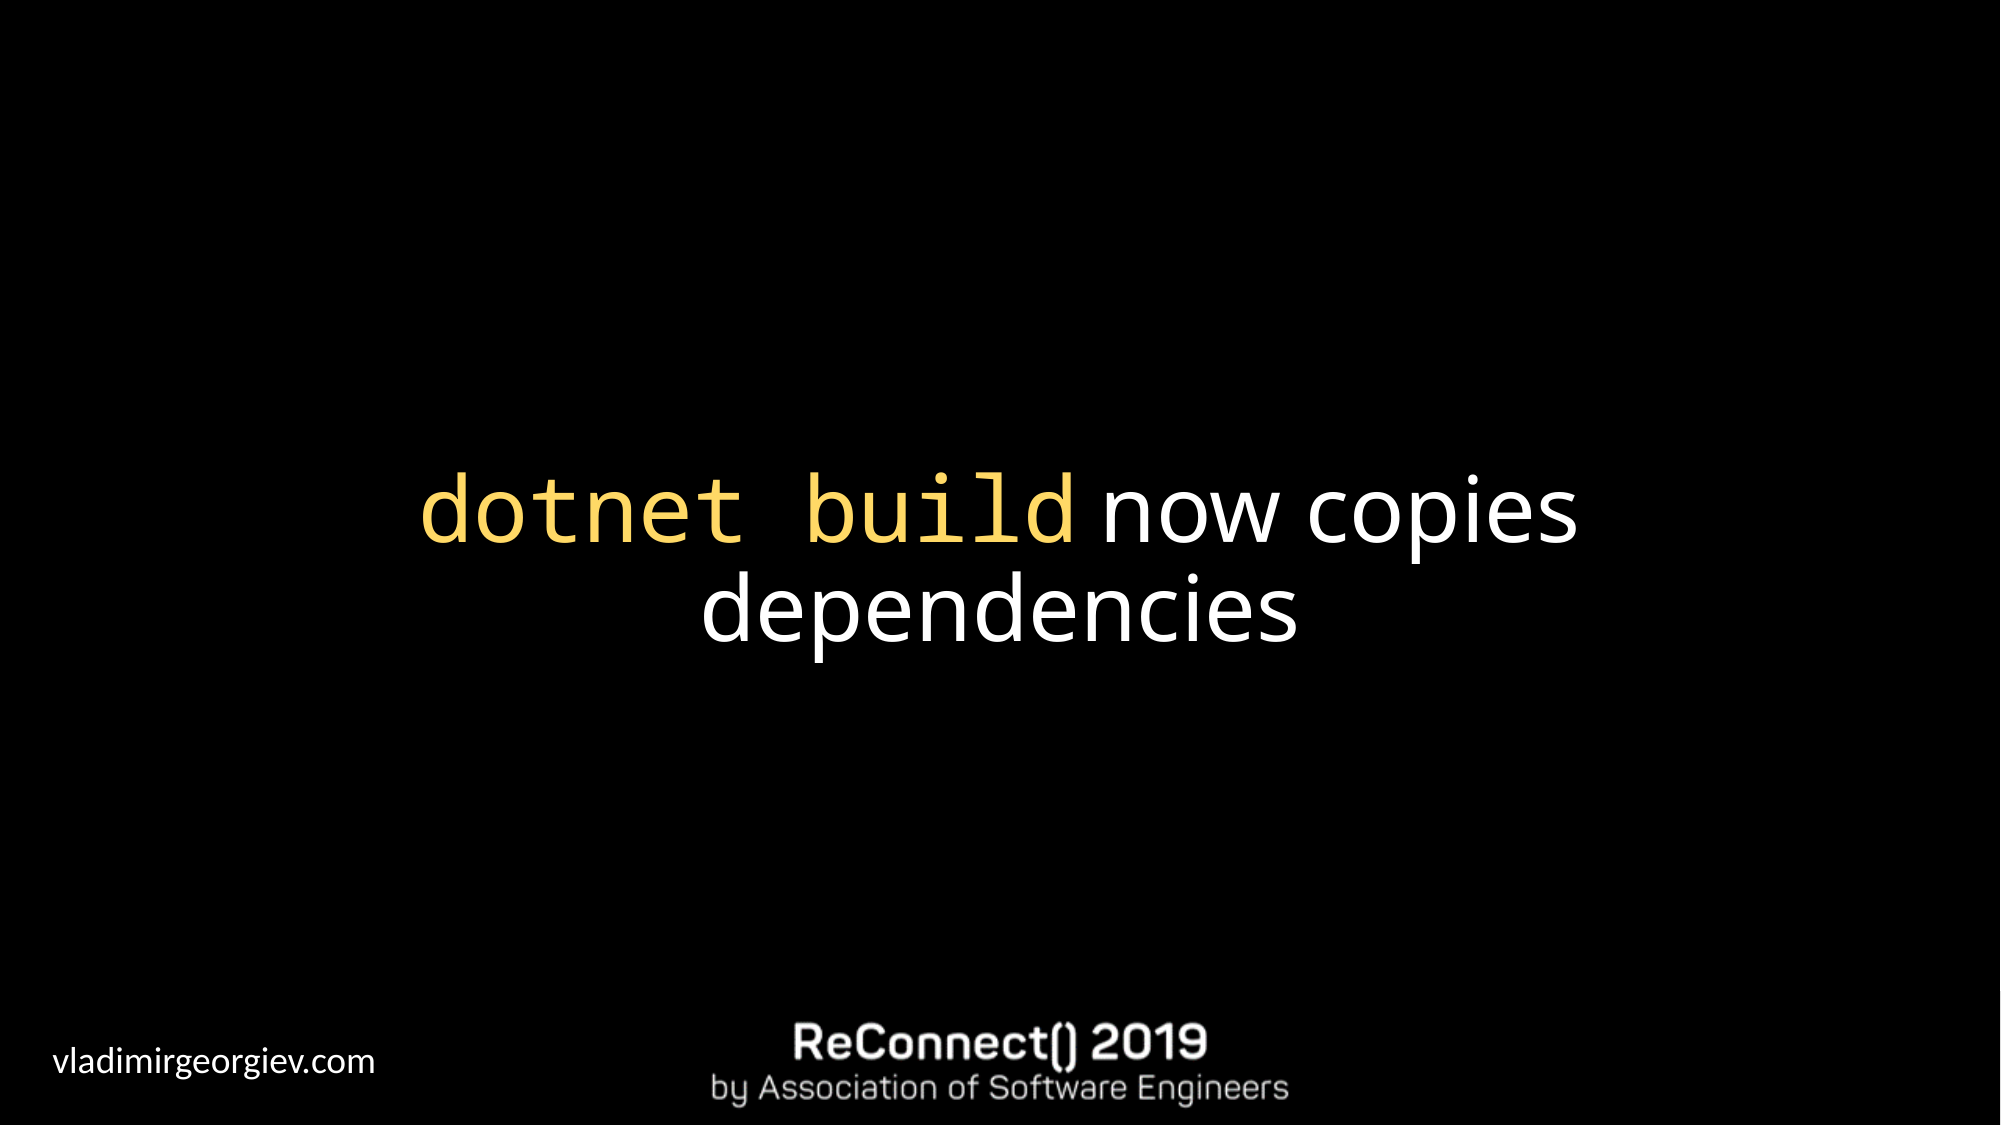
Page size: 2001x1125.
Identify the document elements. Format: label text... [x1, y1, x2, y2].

picture [316, 992, 1684, 1125]
title dotnet build now copies dependencies [137, 453, 1863, 672]
